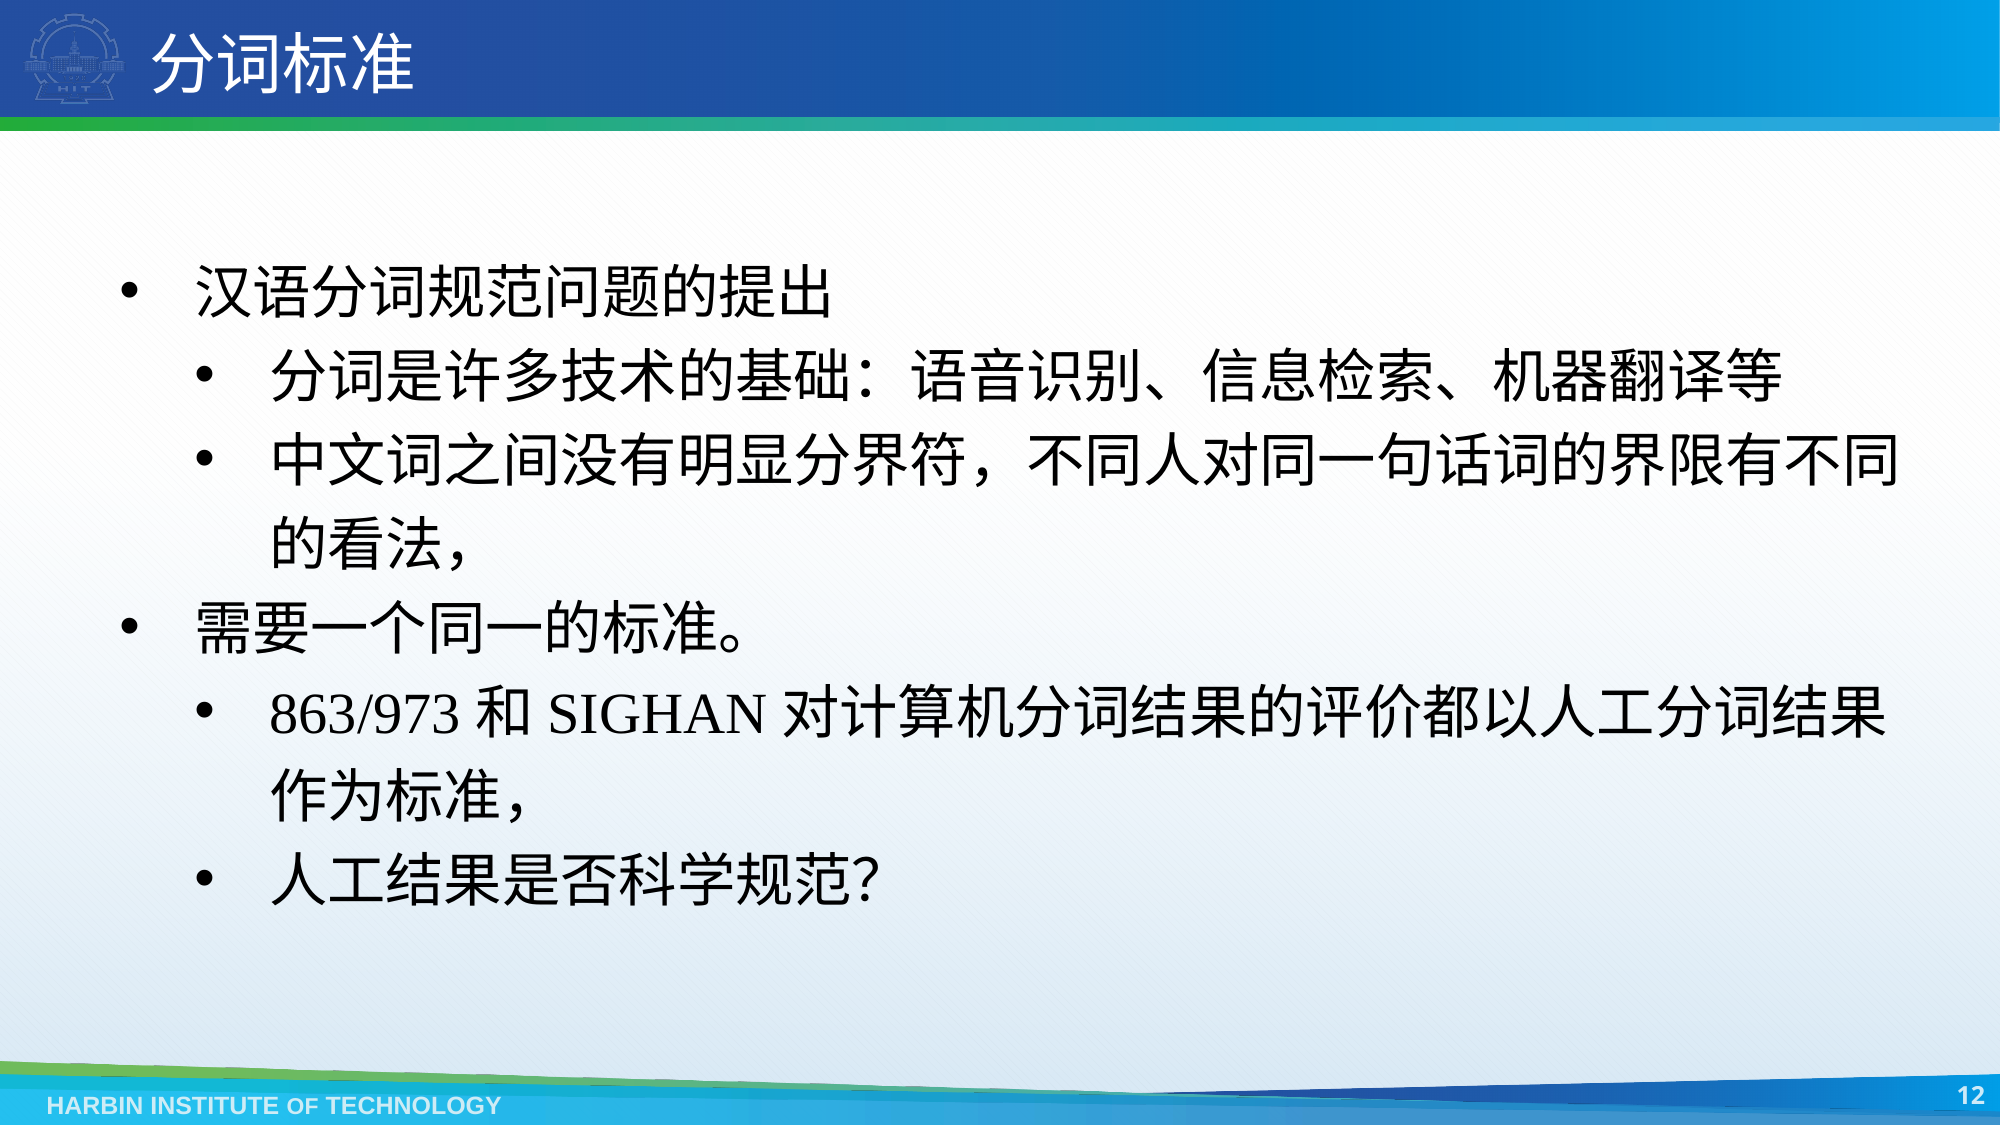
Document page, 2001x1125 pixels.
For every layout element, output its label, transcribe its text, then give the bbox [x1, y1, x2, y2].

picture [0, 0, 2000, 131]
text_box 汉语分词规范问题的提出 分词是许多技术的基础：语音识别、信息检索、机器翻译等 中文词之间没有明显分界符，不同人对同一句话词的界限有不同的看法， 需要一个同一的标准。 863/973和SIGHAN对计算机分词结果的评价都以人工分词结果作为标准， 人工结果是否科学规范？ [104, 233, 1924, 921]
text_box [16, 13, 135, 113]
picture [0, 1061, 2000, 1125]
title 分词标准 [135, 23, 1846, 103]
footer HARBIN INSTITUTE OF TECHNOLOGY [31, 1081, 843, 1125]
slide_number 12 [1623, 1072, 2000, 1110]
